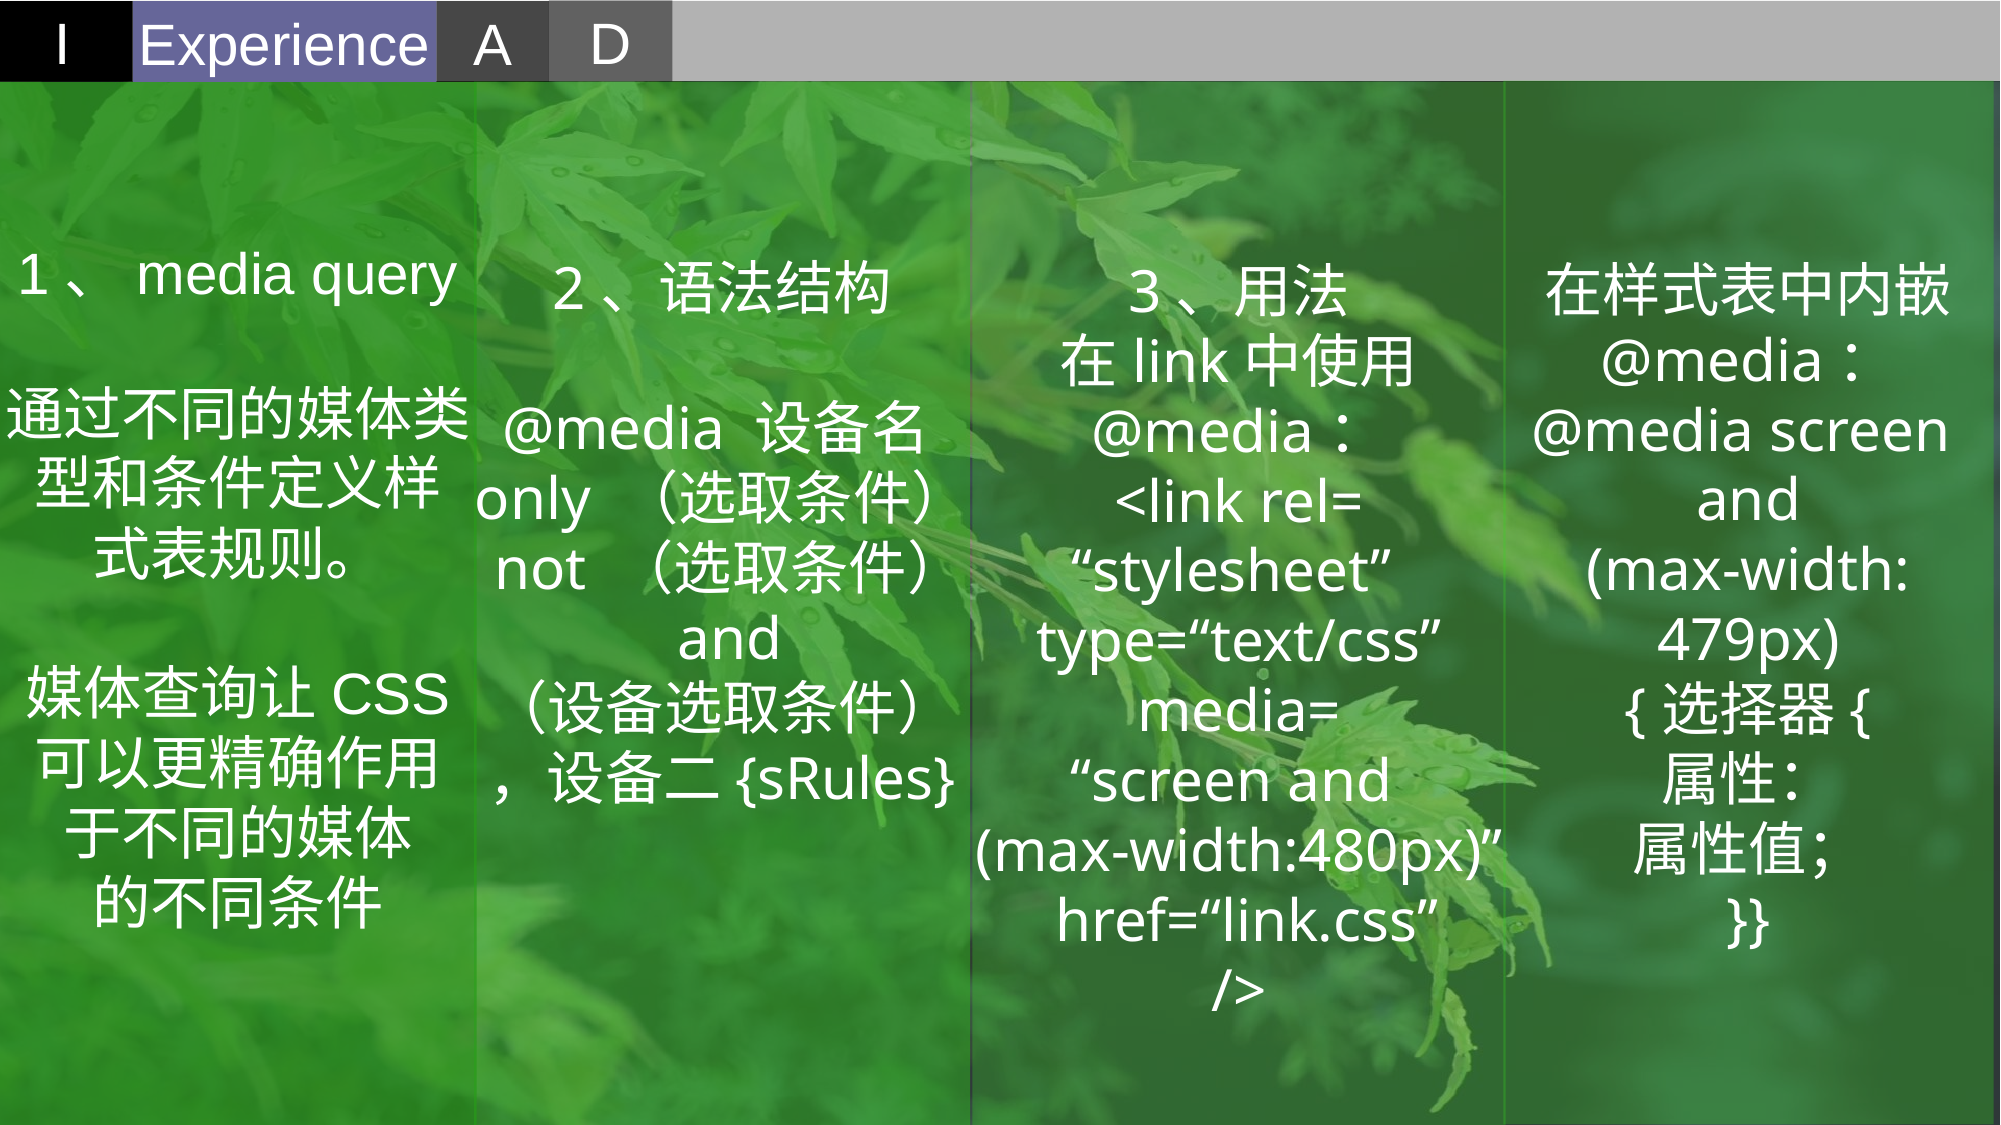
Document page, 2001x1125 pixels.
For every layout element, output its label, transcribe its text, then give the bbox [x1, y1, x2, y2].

text_box D [548, 0, 673, 81]
picture [0, 81, 2000, 1125]
text_box A [437, 1, 549, 81]
text_box Experience [133, 1, 437, 81]
text_box I [0, 1, 133, 81]
text_box [673, 0, 2000, 81]
